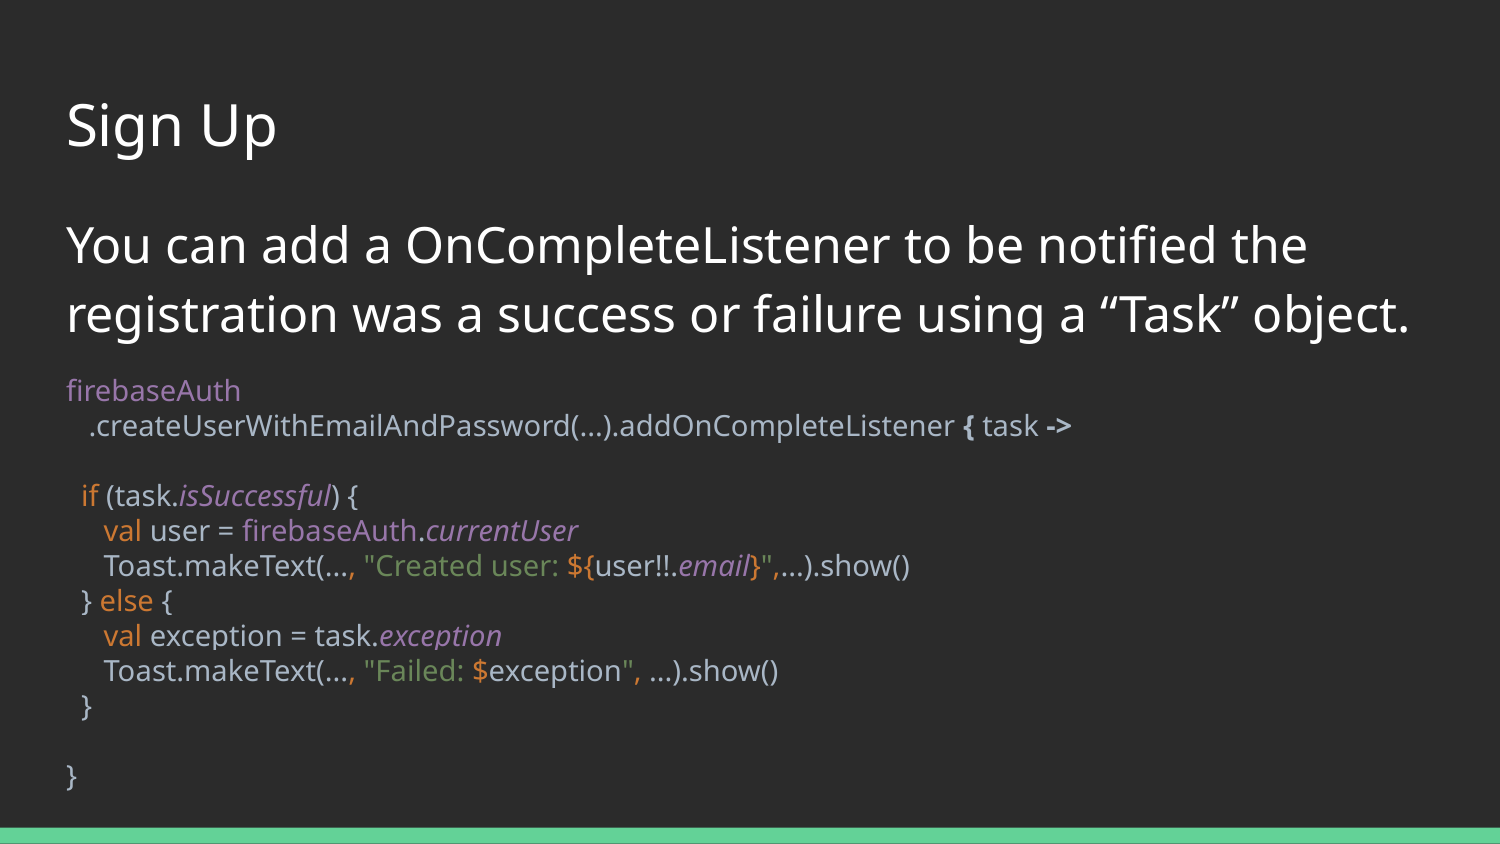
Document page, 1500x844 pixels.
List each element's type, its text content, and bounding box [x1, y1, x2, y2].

title Sign Up [51, 72, 1449, 167]
text_box firebaseAuth .createUserWithEmailAndPassword(...).addOnCompleteListener { task -> if (task.isSuccessful) { val user = firebaseAuth.currentUser Toast.makeText(..., "Created user: ${user!!.email}",...).show() } else { val exception = task.exception Toast.makeText(..., "Failed: $exception", ...).show() } } [51, 336, 1440, 829]
list You can add a OnCompleteListener to be notified the registration was a success or failure using a “Task” object. [51, 189, 1449, 340]
